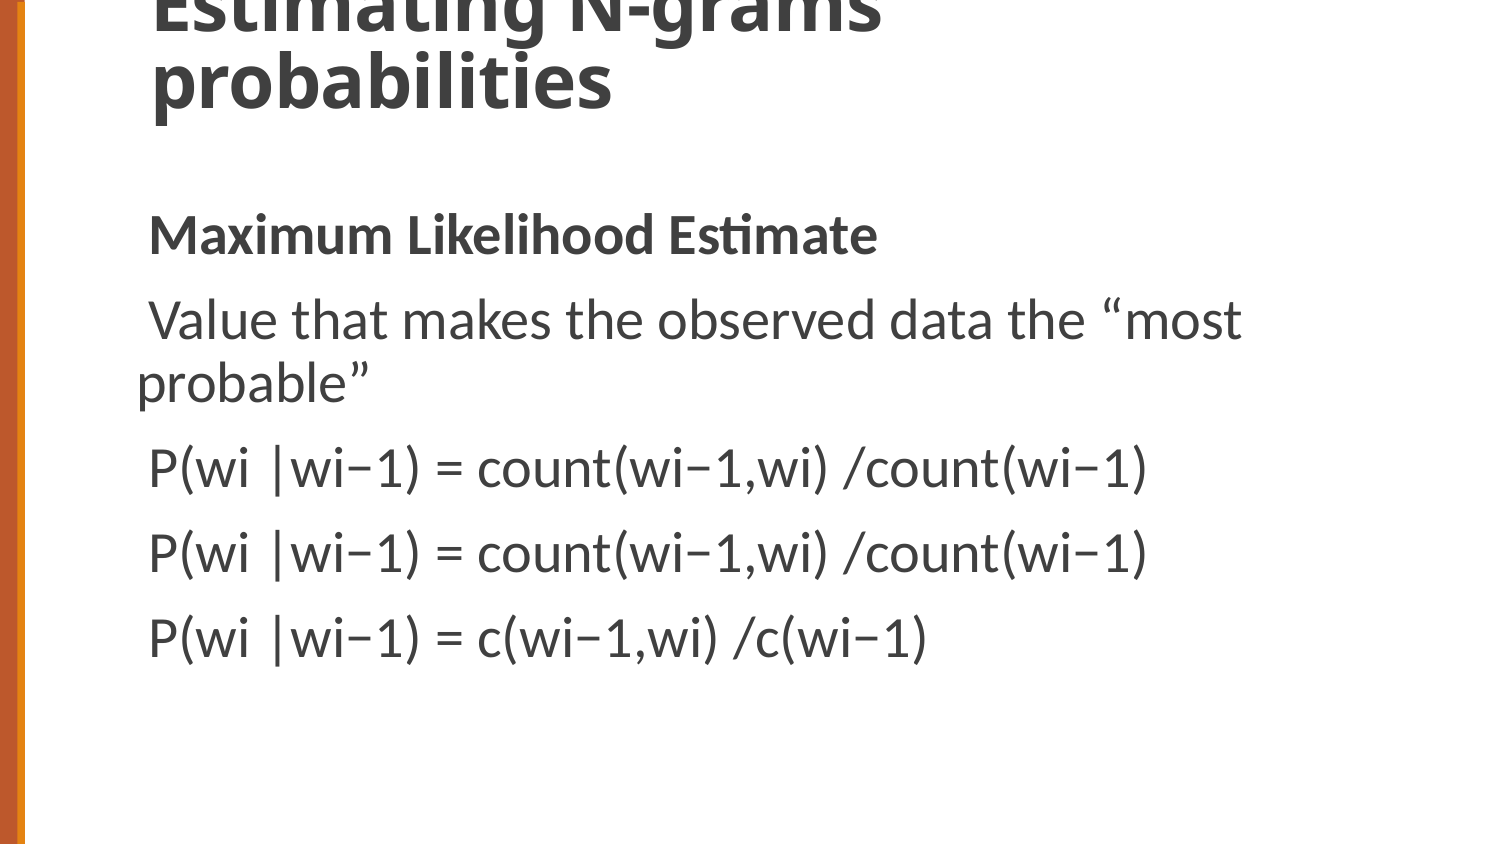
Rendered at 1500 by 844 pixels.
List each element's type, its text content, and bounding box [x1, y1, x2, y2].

title Estimating N-grams probabilities [135, 19, 1373, 132]
list Maximum Likelihood Estimate Value that makes the observed data the “most probable” P(wi |wi−1) = count(wi−1,wi) /count(wi−1) P(wi |wi−1) = count(wi−1,wi) /count(wi−1) P(wi |wi−1) = c(wi−1,wi) /c(wi−1) [135, 196, 1373, 760]
